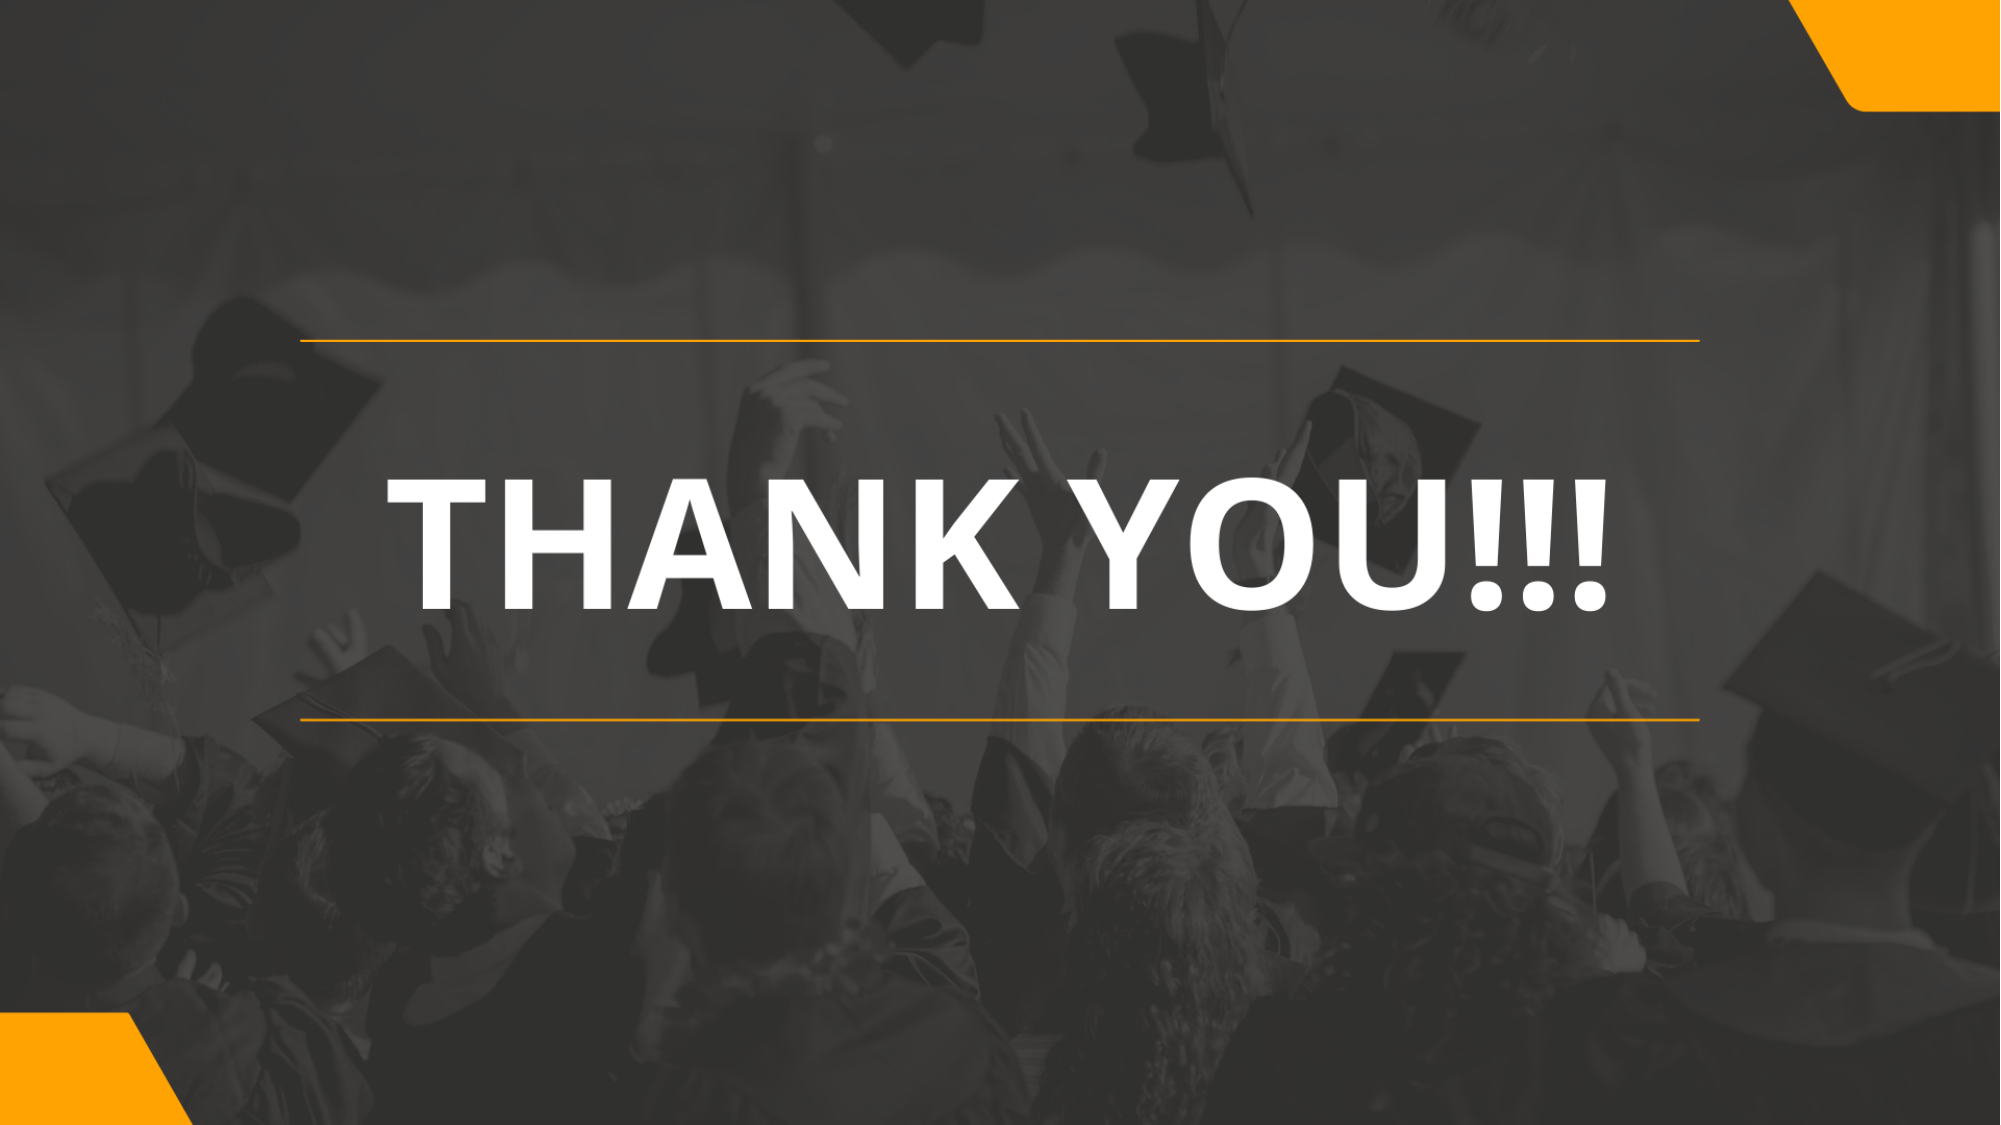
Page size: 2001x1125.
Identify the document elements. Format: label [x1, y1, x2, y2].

list [0, 0, 2000, 1125]
